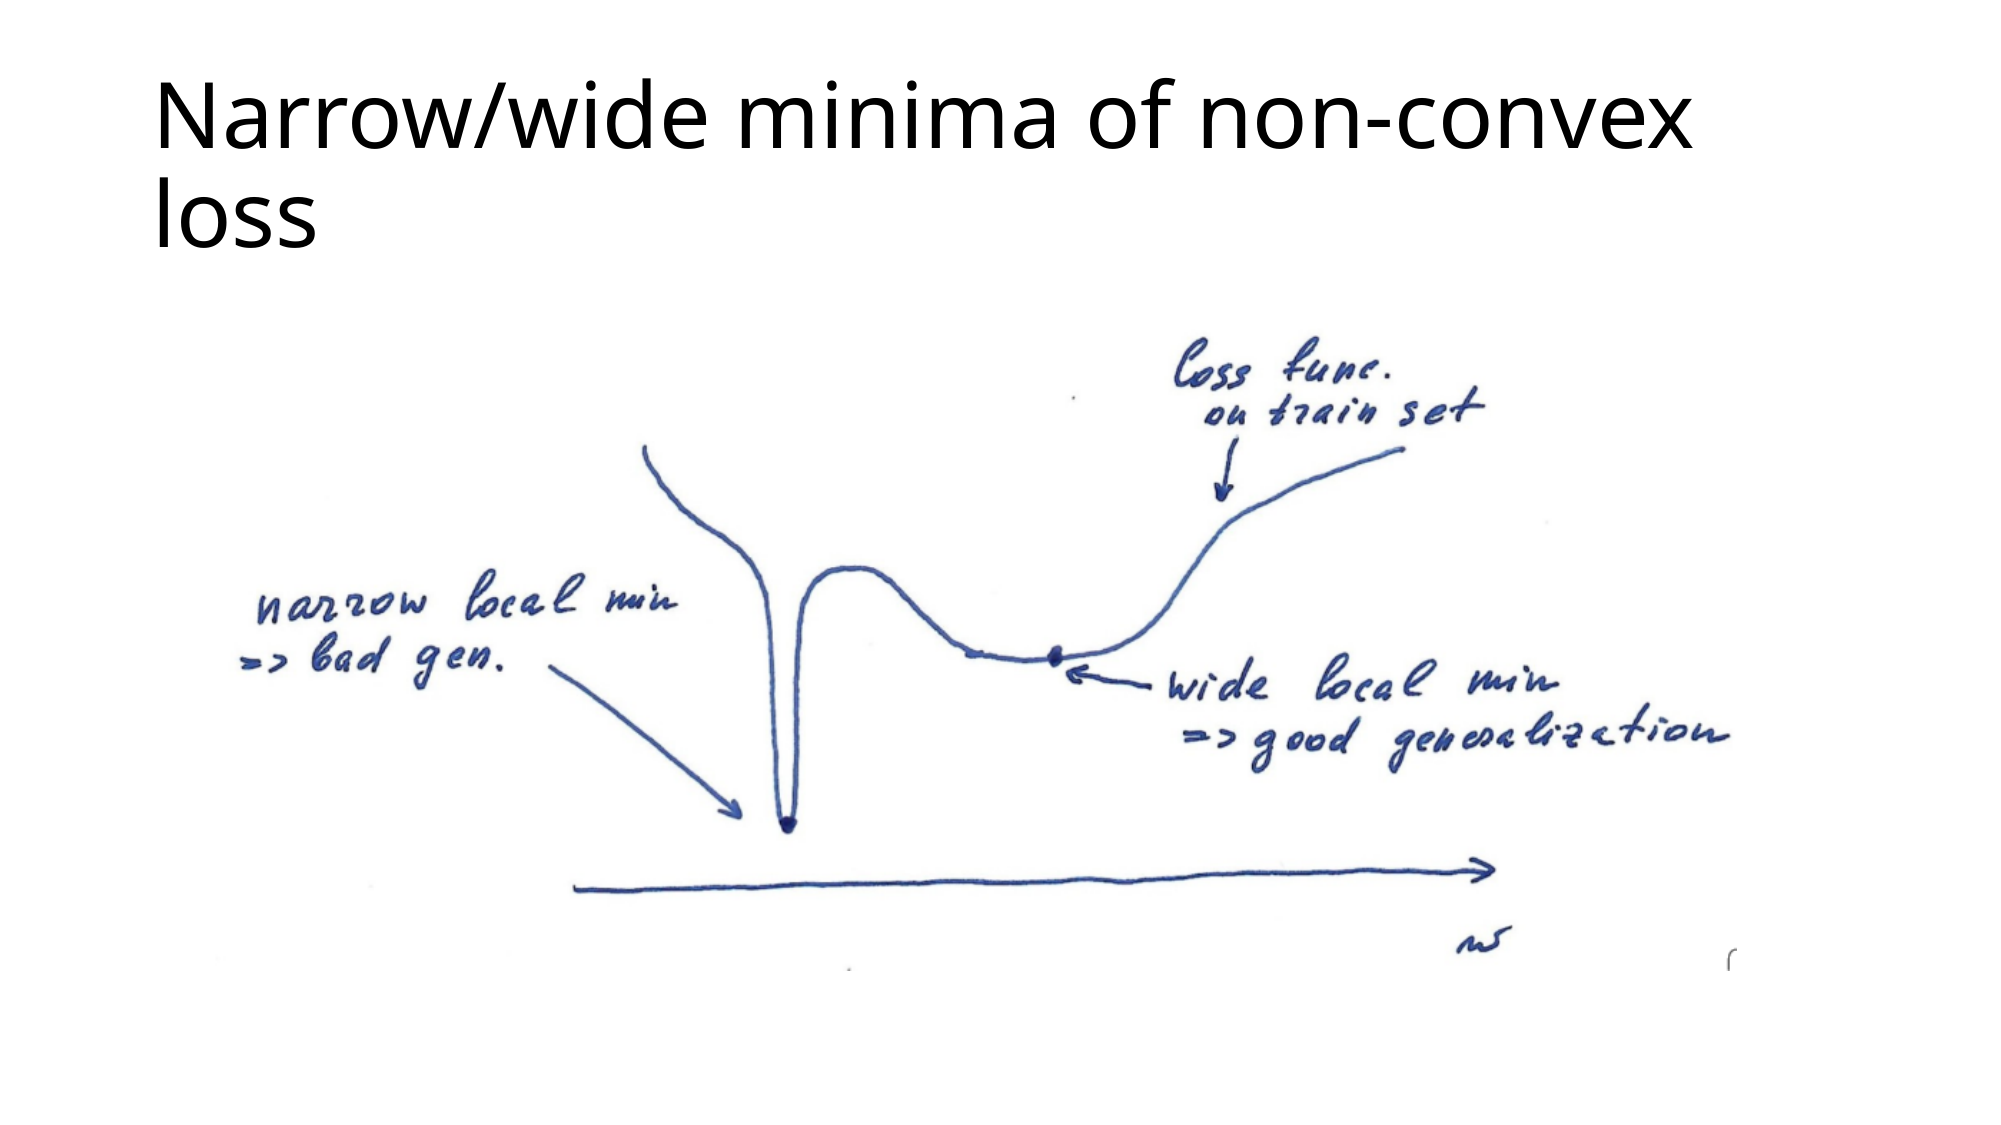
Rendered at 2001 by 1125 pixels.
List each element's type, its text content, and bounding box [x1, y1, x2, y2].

title Narrow/wide minima of non-convex loss [137, 59, 1863, 278]
picture [215, 317, 1737, 971]
